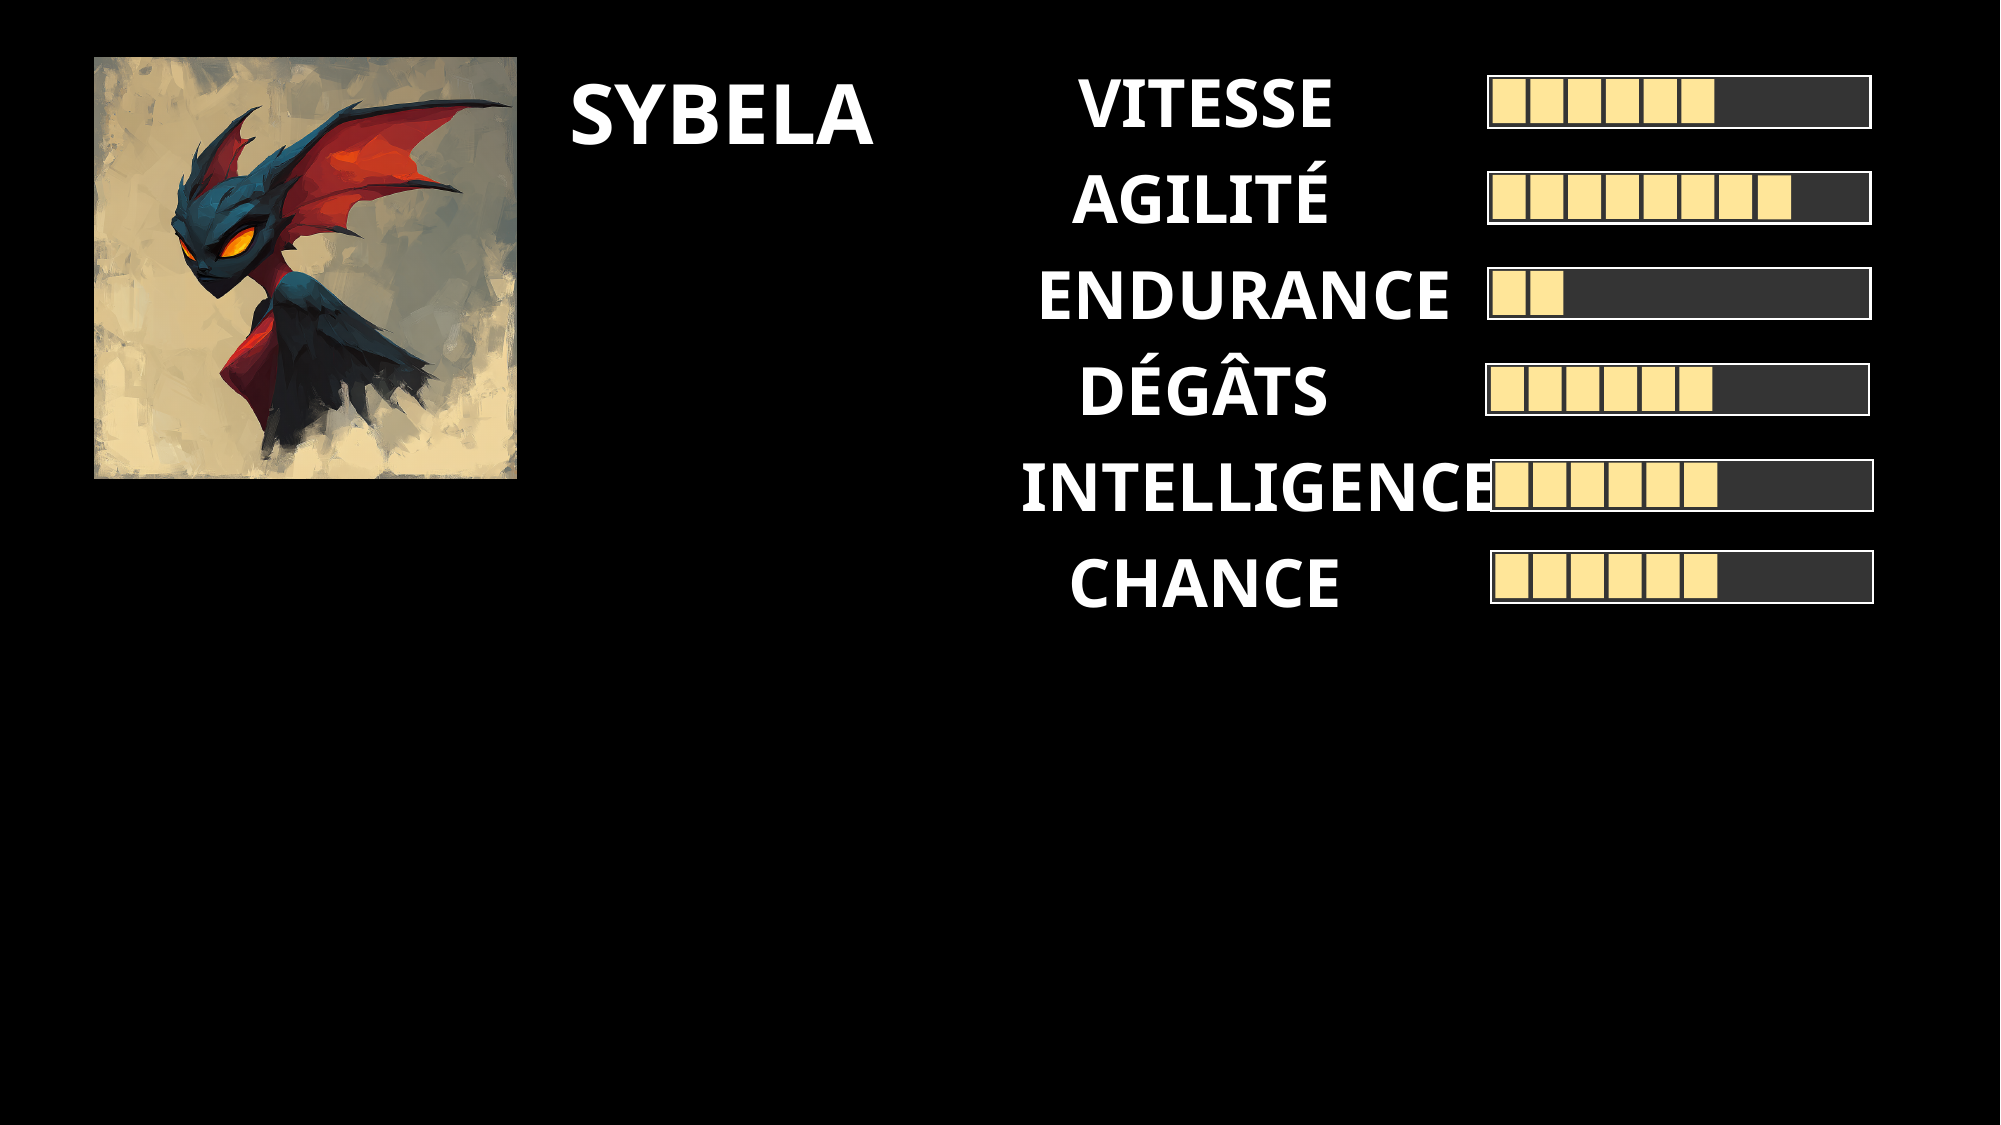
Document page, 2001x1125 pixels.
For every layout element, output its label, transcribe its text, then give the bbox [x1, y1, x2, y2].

text_box SYBELA [554, 53, 890, 169]
text_box VITESSE [1063, 53, 1350, 149]
picture [94, 57, 517, 479]
text_box ENDURANCE [1021, 245, 1467, 341]
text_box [1486, 363, 1869, 416]
text_box CHANCE [1054, 533, 1358, 629]
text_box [1490, 366, 1874, 512]
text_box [1490, 551, 1874, 603]
text_box INTELLIGENCE [1006, 437, 1515, 533]
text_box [1487, 78, 1871, 320]
text_box AGILITÉ [1057, 149, 1346, 245]
text_box DÉGÂTS [1062, 341, 1345, 437]
